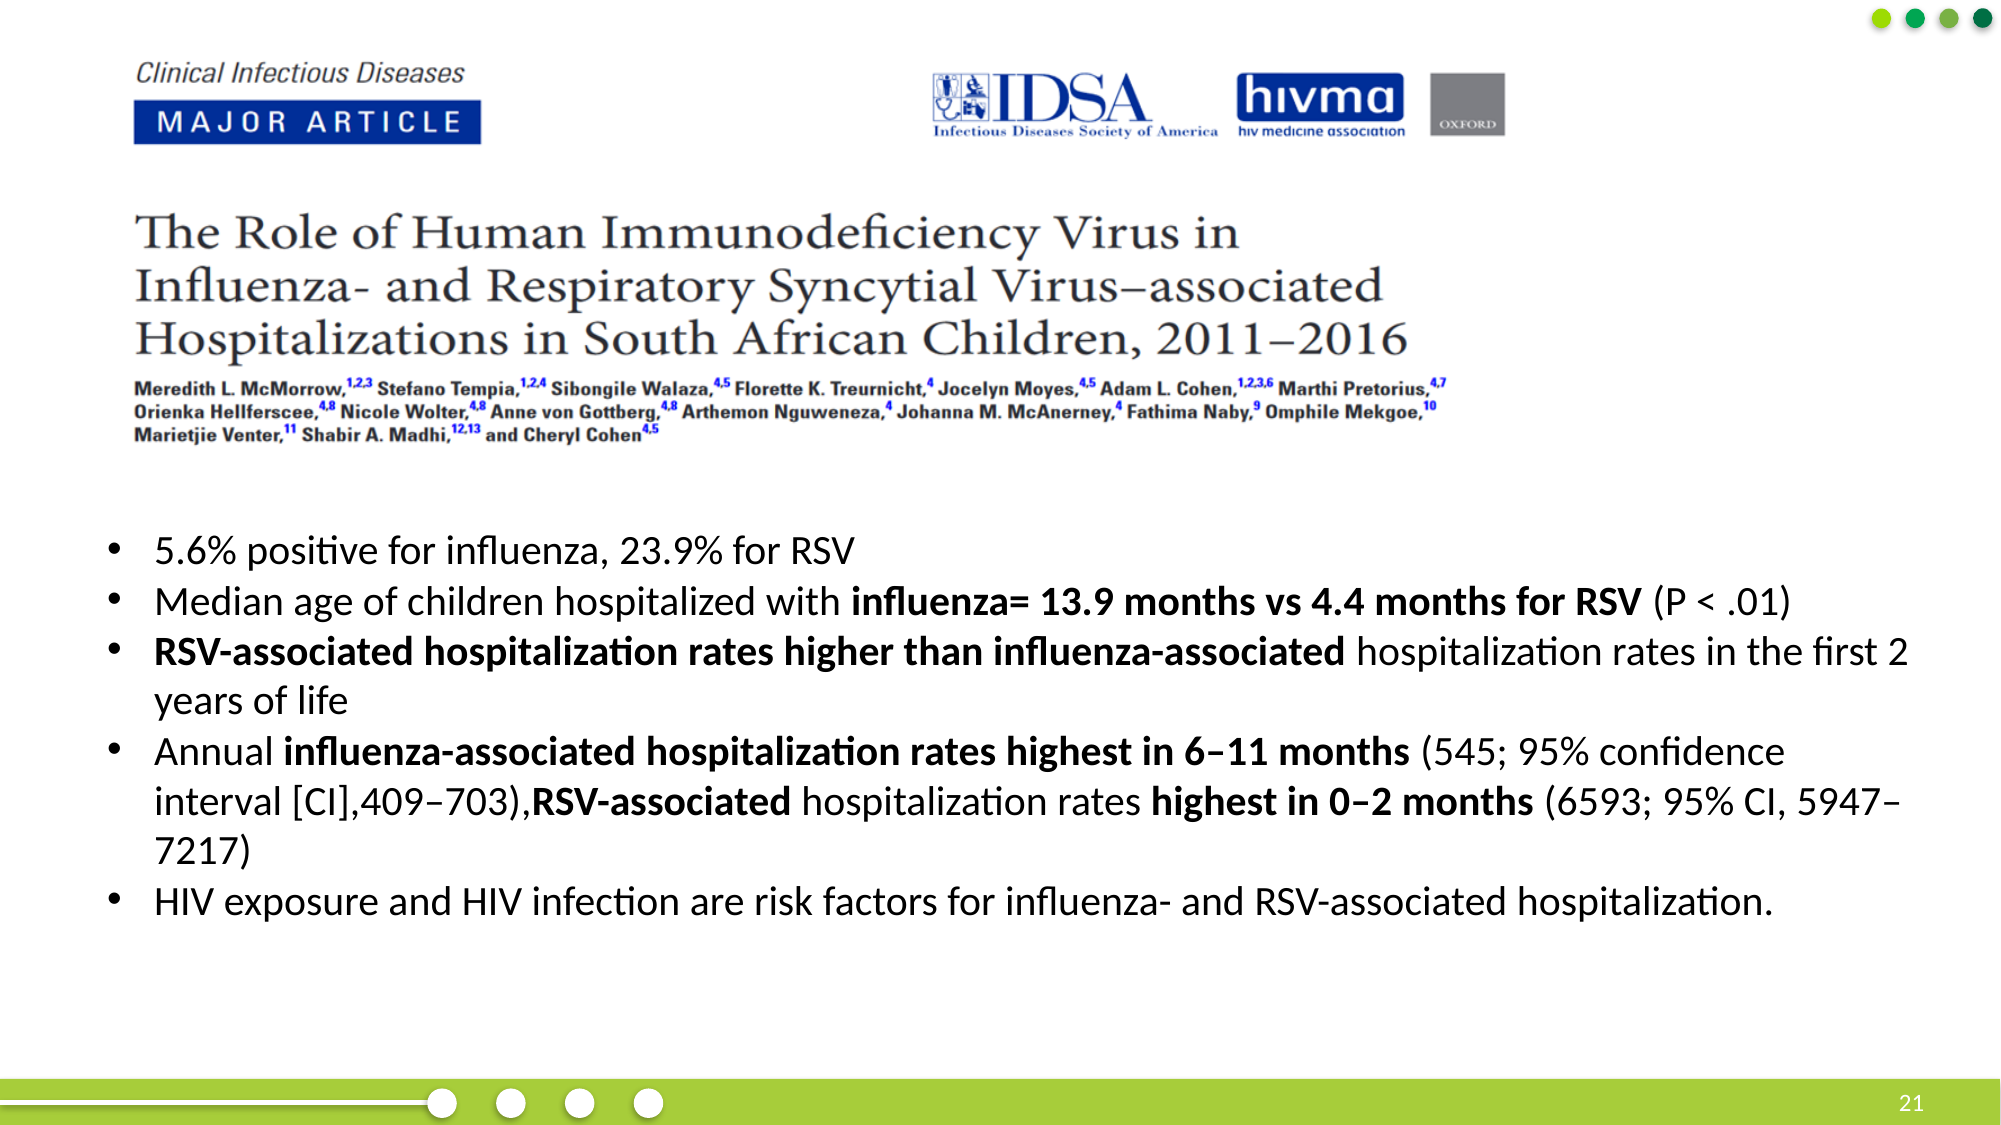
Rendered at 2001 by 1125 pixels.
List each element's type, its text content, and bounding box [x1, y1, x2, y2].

picture [47, 56, 1571, 454]
slide_number 21 [1520, 1078, 1940, 1125]
text_box 5.6% positive for influenza, 23.9% for RSV Median age of children hospitalized with influenza= 13.9 months vs 4.4 months for RSV (P < .01) RSV-associated hospitalization rates higher than influenza-associated hospitalization rates in the first 2 years of life Annual influenza-associated hospitalization rates highest in 6–11 months (545; 95% confidence interval [CI],409–703),RSV-associated hospitalization rates highest in 0–2 months (6593; 95% CI, 5947–7217) HIV exposure and HIV infection are risk factors for influenza- and RSV-associated hospitalization. [92, 515, 1927, 931]
